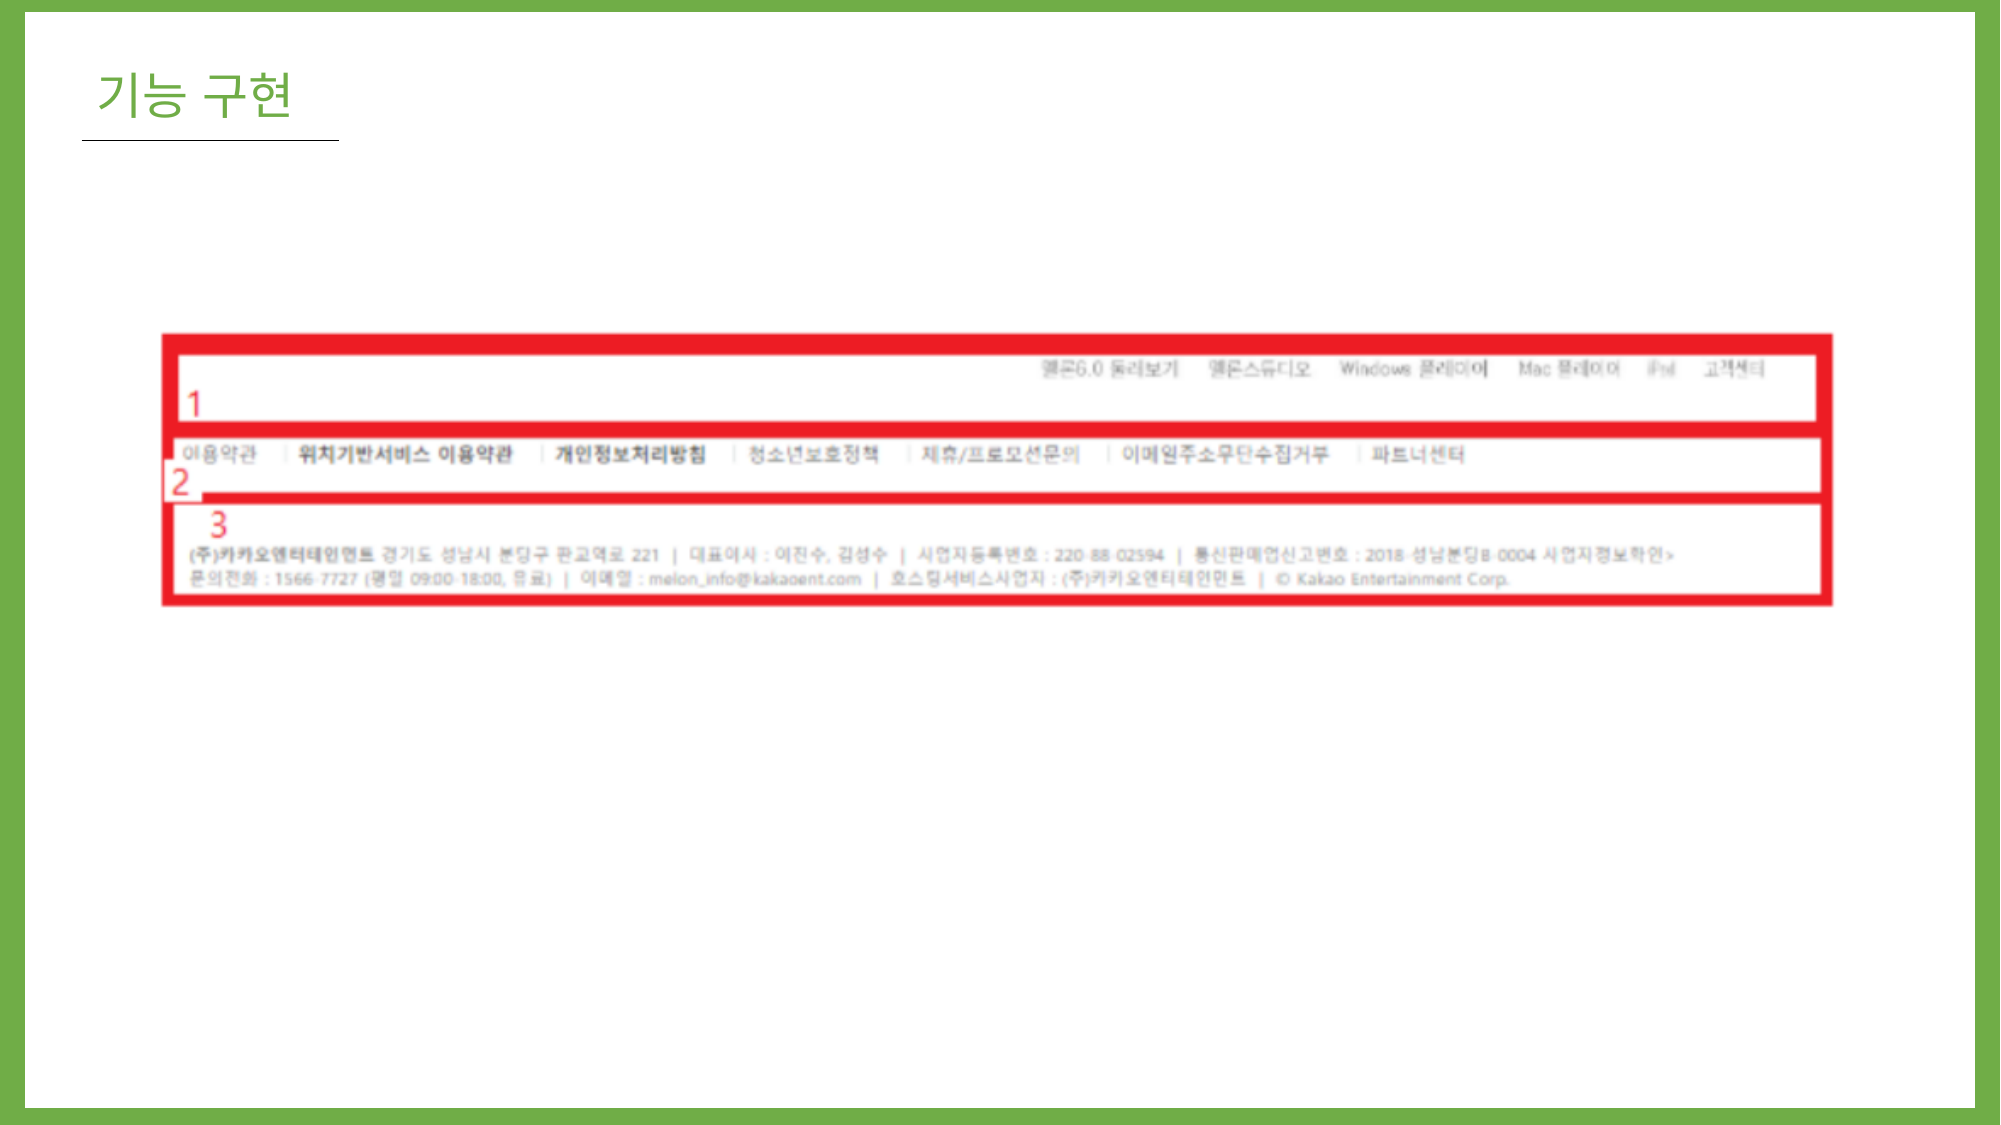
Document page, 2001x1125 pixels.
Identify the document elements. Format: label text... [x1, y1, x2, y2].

text_box [11, 0, 1988, 1121]
text_box 기능 구현 [81, 56, 552, 132]
picture [85, 301, 1915, 723]
